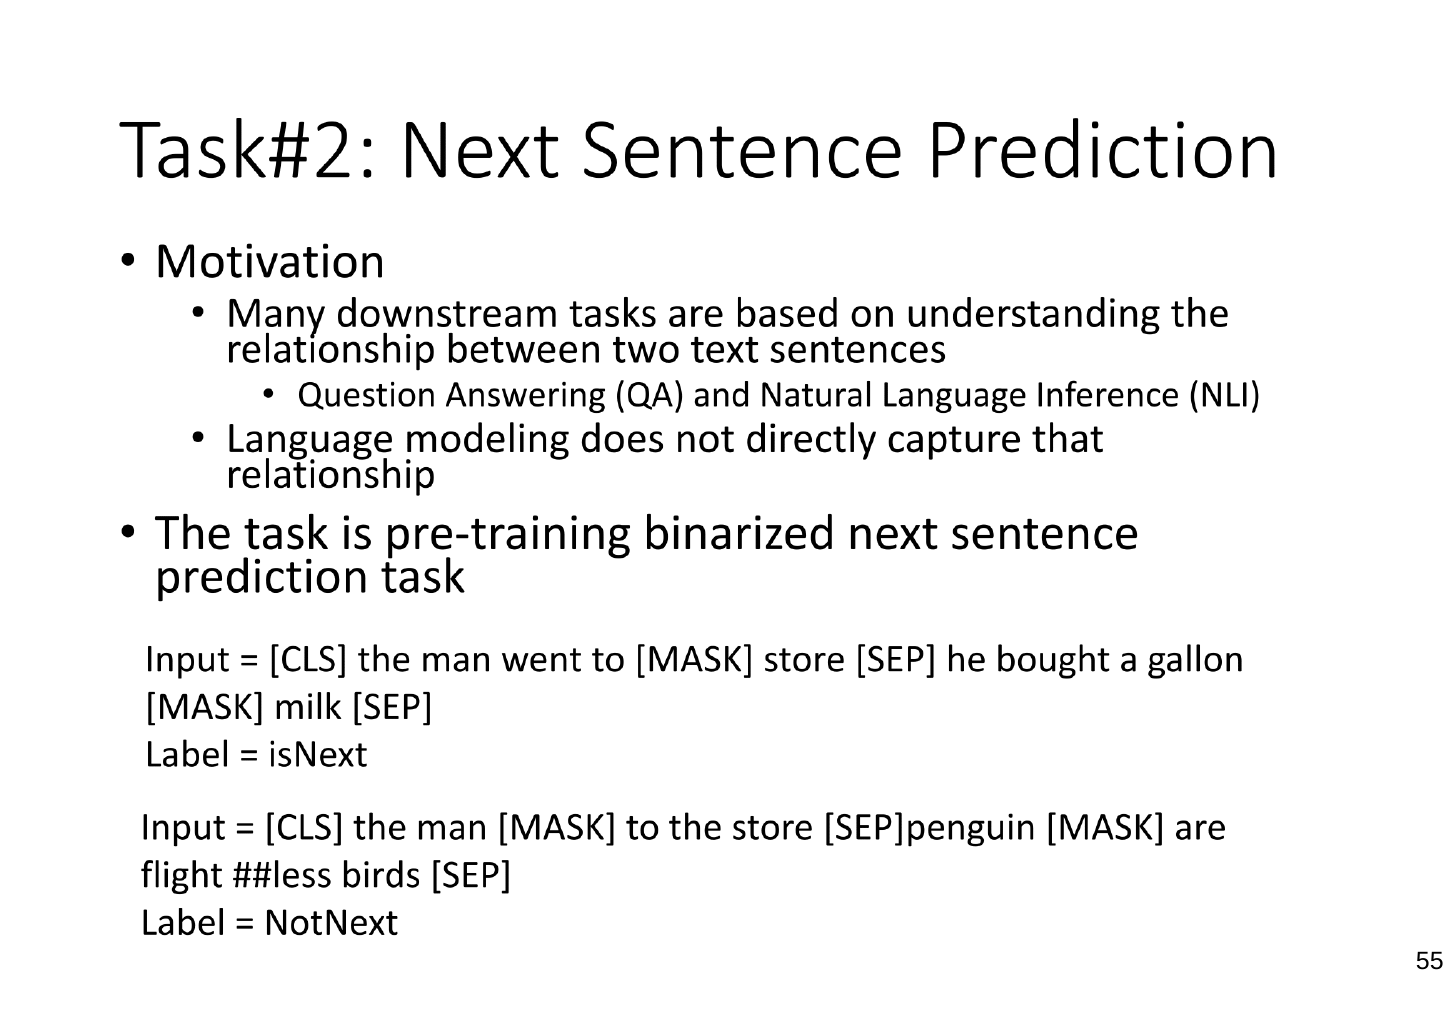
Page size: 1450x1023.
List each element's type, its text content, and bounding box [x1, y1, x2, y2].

slide_number 55 [1356, 944, 1444, 1023]
picture [24, 24, 1405, 999]
